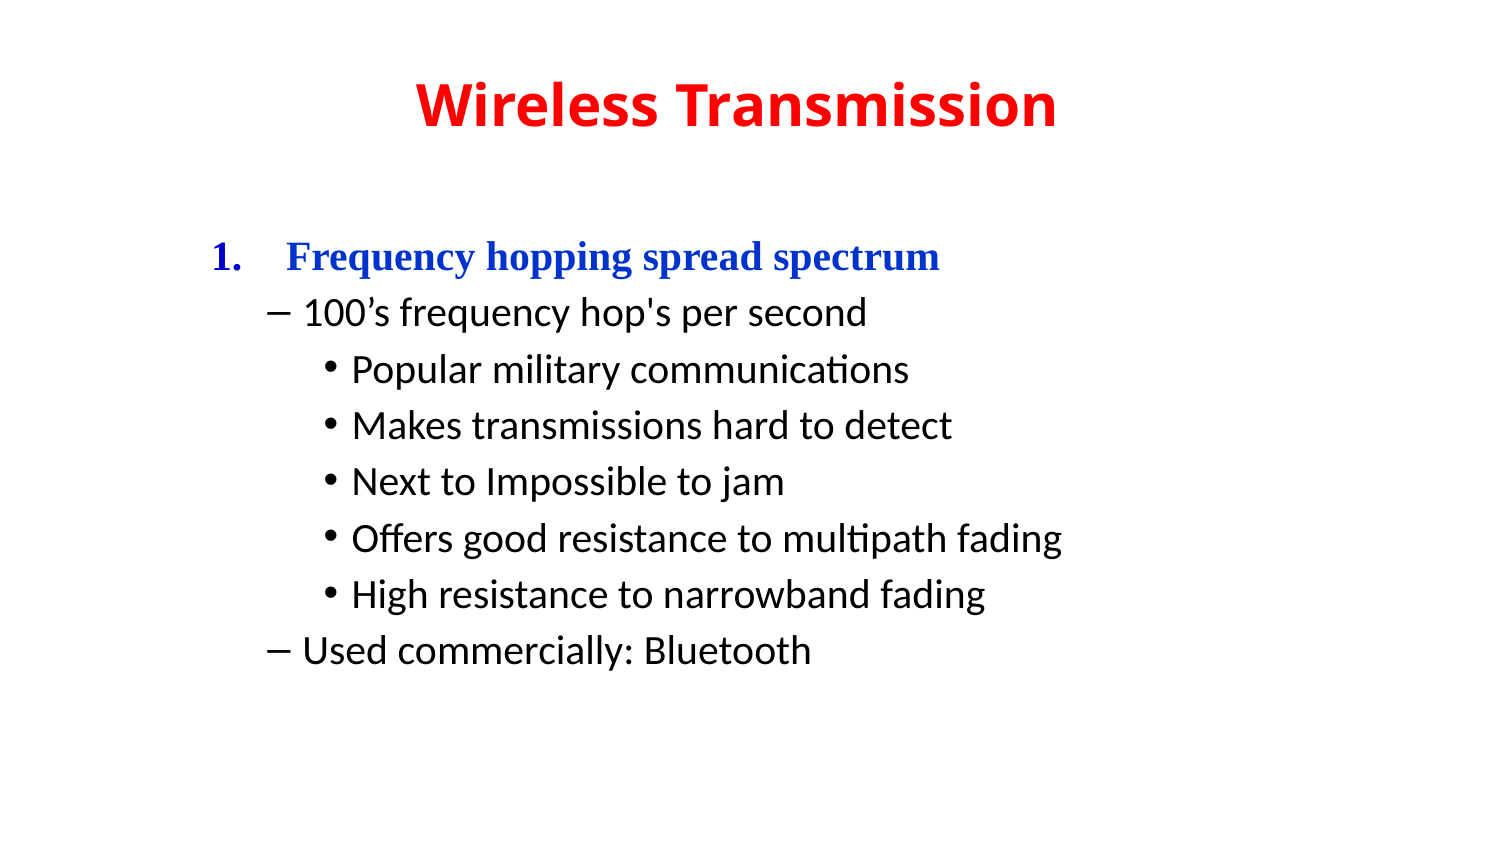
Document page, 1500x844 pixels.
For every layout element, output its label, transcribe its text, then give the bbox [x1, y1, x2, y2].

list Frequency hopping spread spectrum 100’s frequency hop's per second Popular military communications Makes transmissions hard to detect Next to Impossible to jam Offers good resistance to multipath fading High resistance to narrowband fading Used commercially: Bluetooth [196, 221, 1304, 751]
title Wireless Transmission [62, 37, 1413, 169]
